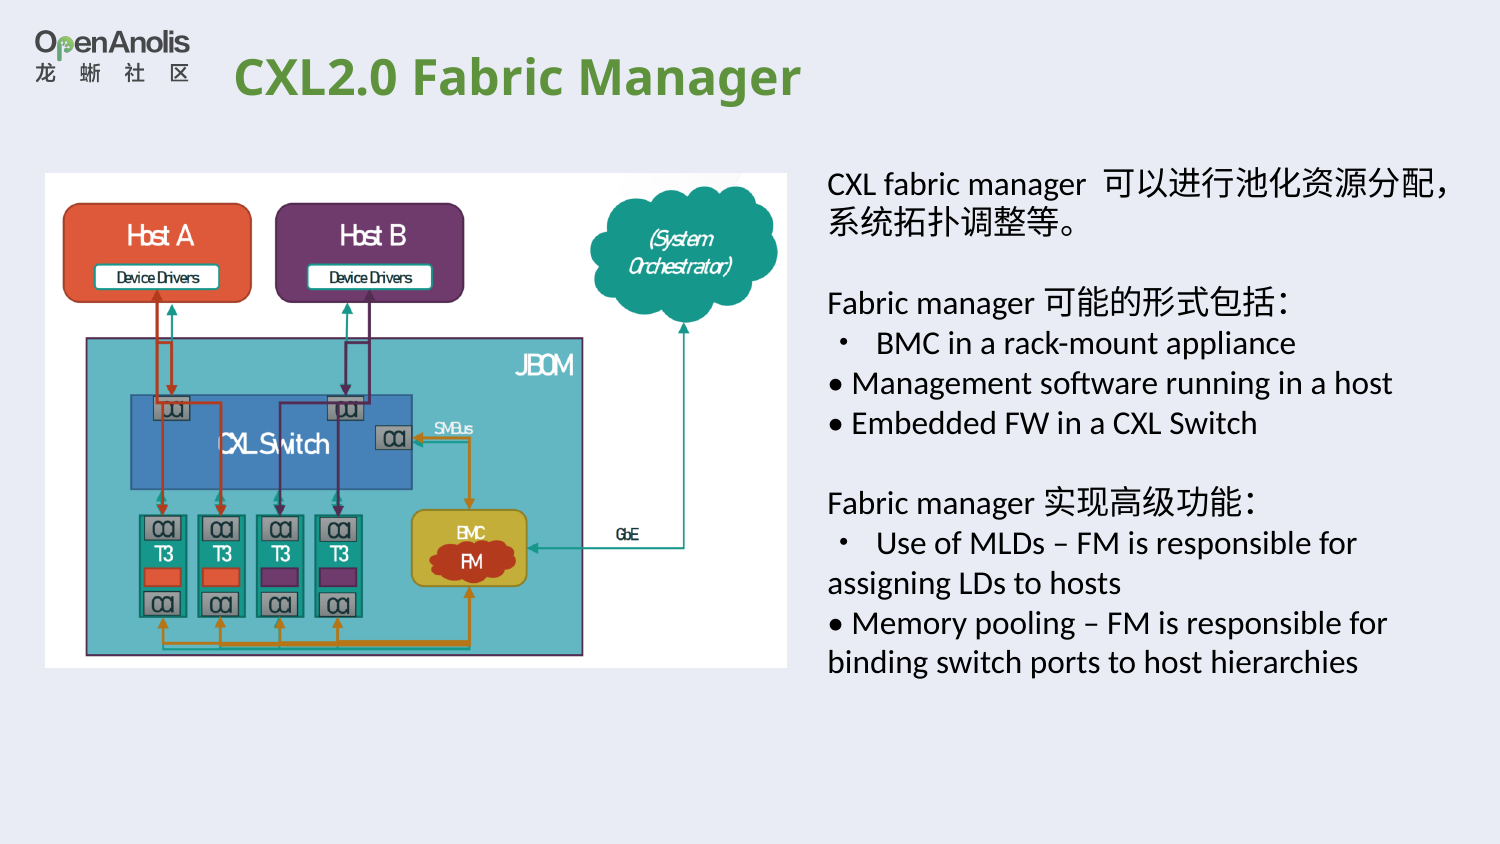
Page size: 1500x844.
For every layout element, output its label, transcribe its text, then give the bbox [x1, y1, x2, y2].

picture [34, 0, 191, 113]
picture [45, 173, 787, 668]
text_box CXL2.0 Fabric Manager [219, 4, 840, 113]
text_box CXL fabric manager 可以进行池化资源分配，系统拓扑调整等。 Fabric manager可能的形式包括： • BMC in a rack-mount appliance • Management software running in a host • Embedded FW in a CXL Switch Fabric manager实现高级功能： • Use of MLDs – FM is responsible for assigning LDs to hosts • Memory pooling – FM is responsible for binding switch ports to host hierarchies [812, 154, 1500, 778]
